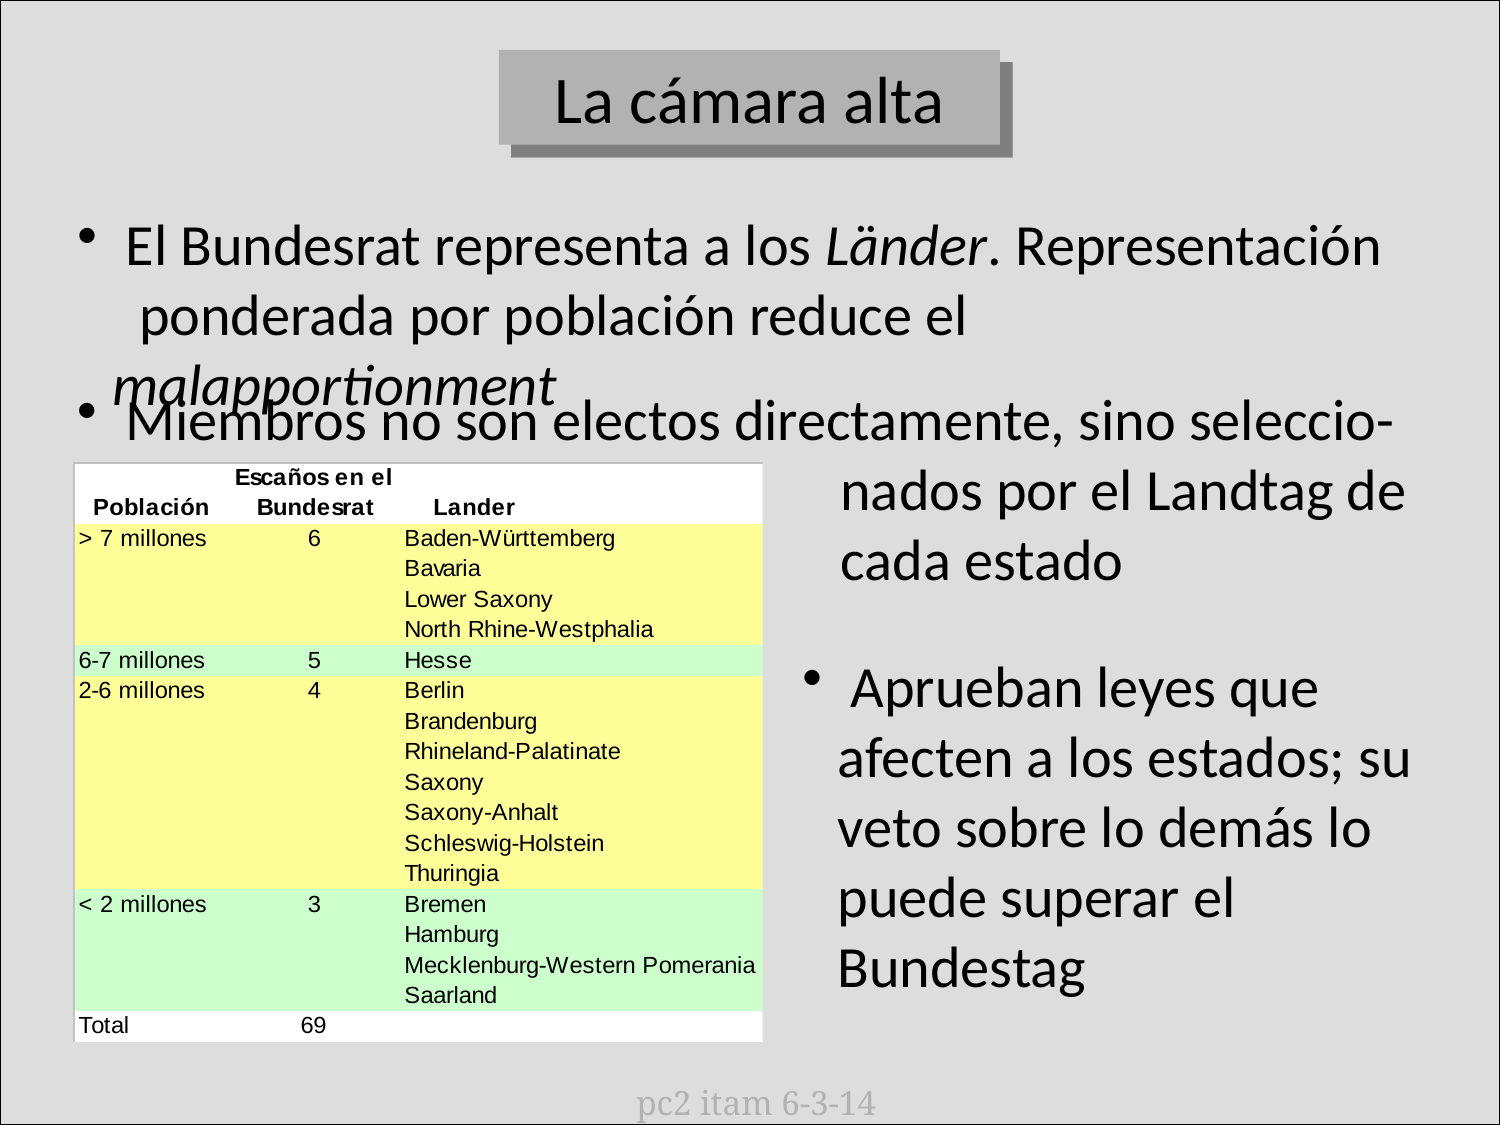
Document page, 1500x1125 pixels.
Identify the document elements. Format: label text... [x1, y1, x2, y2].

text_box La cámara alta [498, 49, 1000, 145]
text_box Miembros no son electos directamente, sino seleccio- nados por el Landtag de cada estado [62, 375, 1475, 600]
text_box Aprueban leyes que afecten a los estados; su veto sobre lo demás lo puede superar el Bundestag [787, 642, 1438, 1007]
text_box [72, 462, 765, 1044]
text_box El Bundesrat representa a los Länder. Representación ponderada por población reduce el malapportionment [62, 200, 1438, 425]
